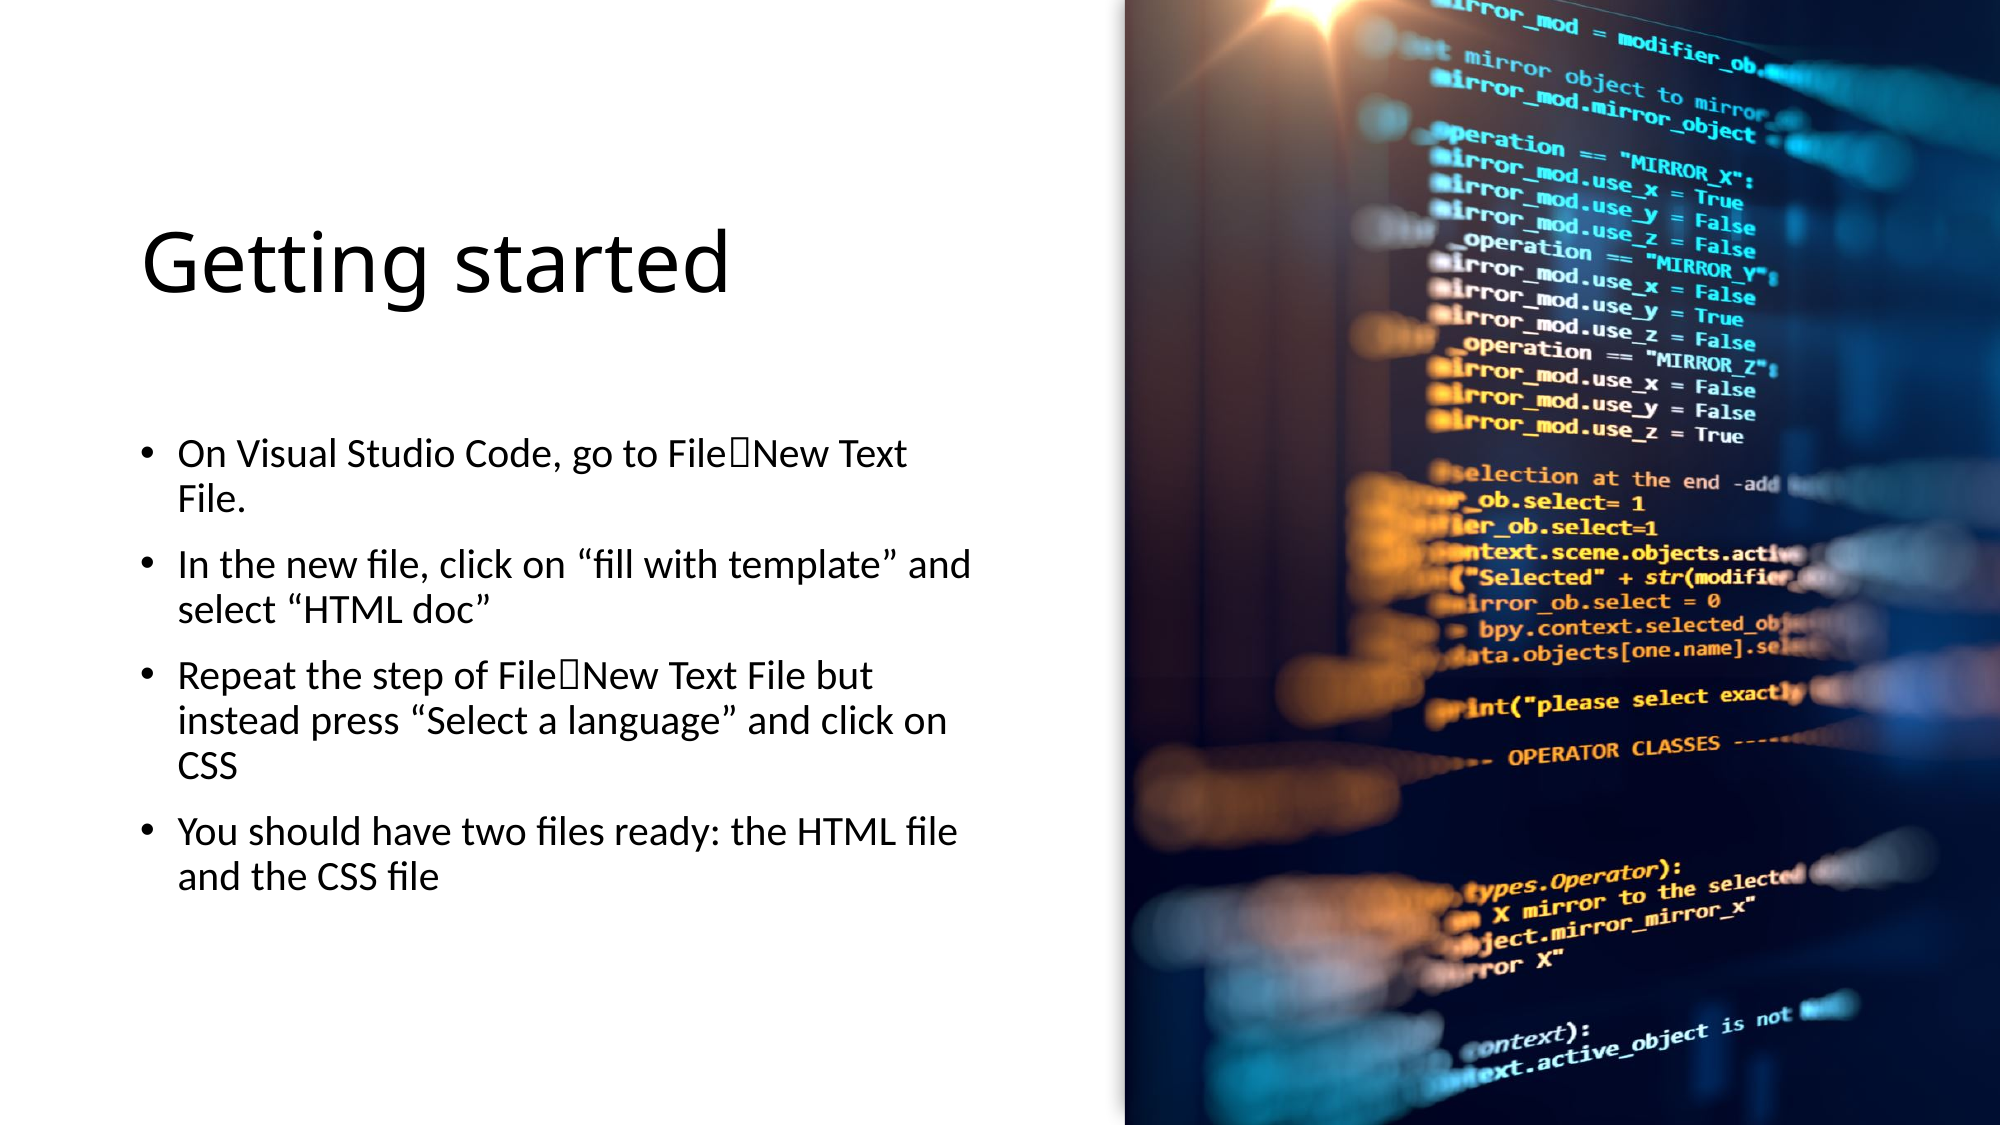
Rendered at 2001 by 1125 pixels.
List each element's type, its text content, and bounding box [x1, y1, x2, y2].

text_box [0, 0, 1124, 1125]
picture [1768, 68, 1784, 77]
title Getting started [124, 125, 1000, 307]
list On Visual Studio Code, go to FileNew Text File. In the new file, click on “fill with template” and select “HTML doc” Repeat the step of FileNew Text File but instead press “Select a language” and click on CSS You should have two files ready: the HTML file and the CSS file [124, 307, 1000, 1024]
picture [1124, 0, 2000, 1125]
